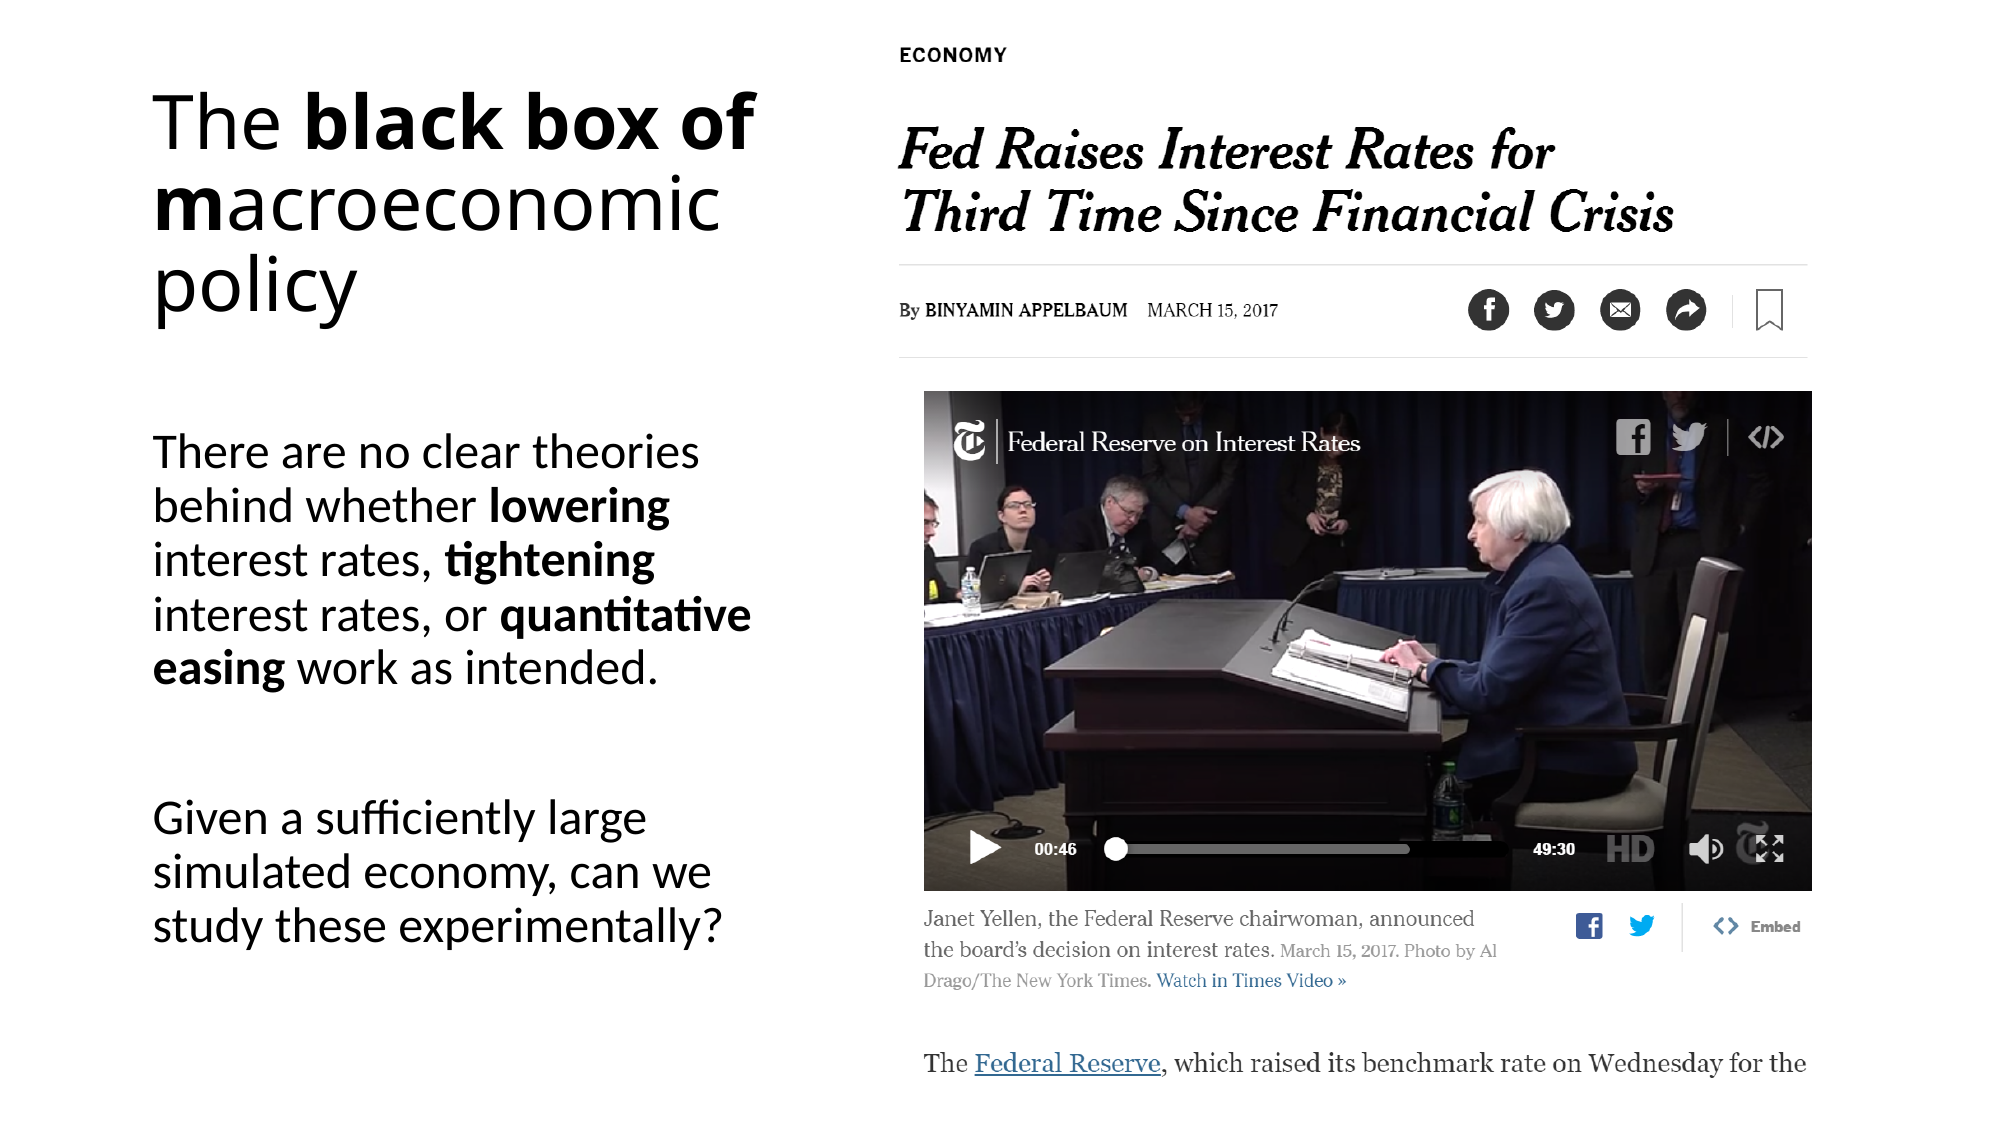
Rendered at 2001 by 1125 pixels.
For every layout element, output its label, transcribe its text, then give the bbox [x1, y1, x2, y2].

list There are no clear theories behind whether lowering interest rates, tightening interest rates, or quantitative easing work as intended. Given a sufficiently large simulated economy, can we study these experimentally? [137, 337, 783, 963]
title The black box of macroeconomic policy [137, 75, 783, 337]
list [892, 34, 1821, 1089]
